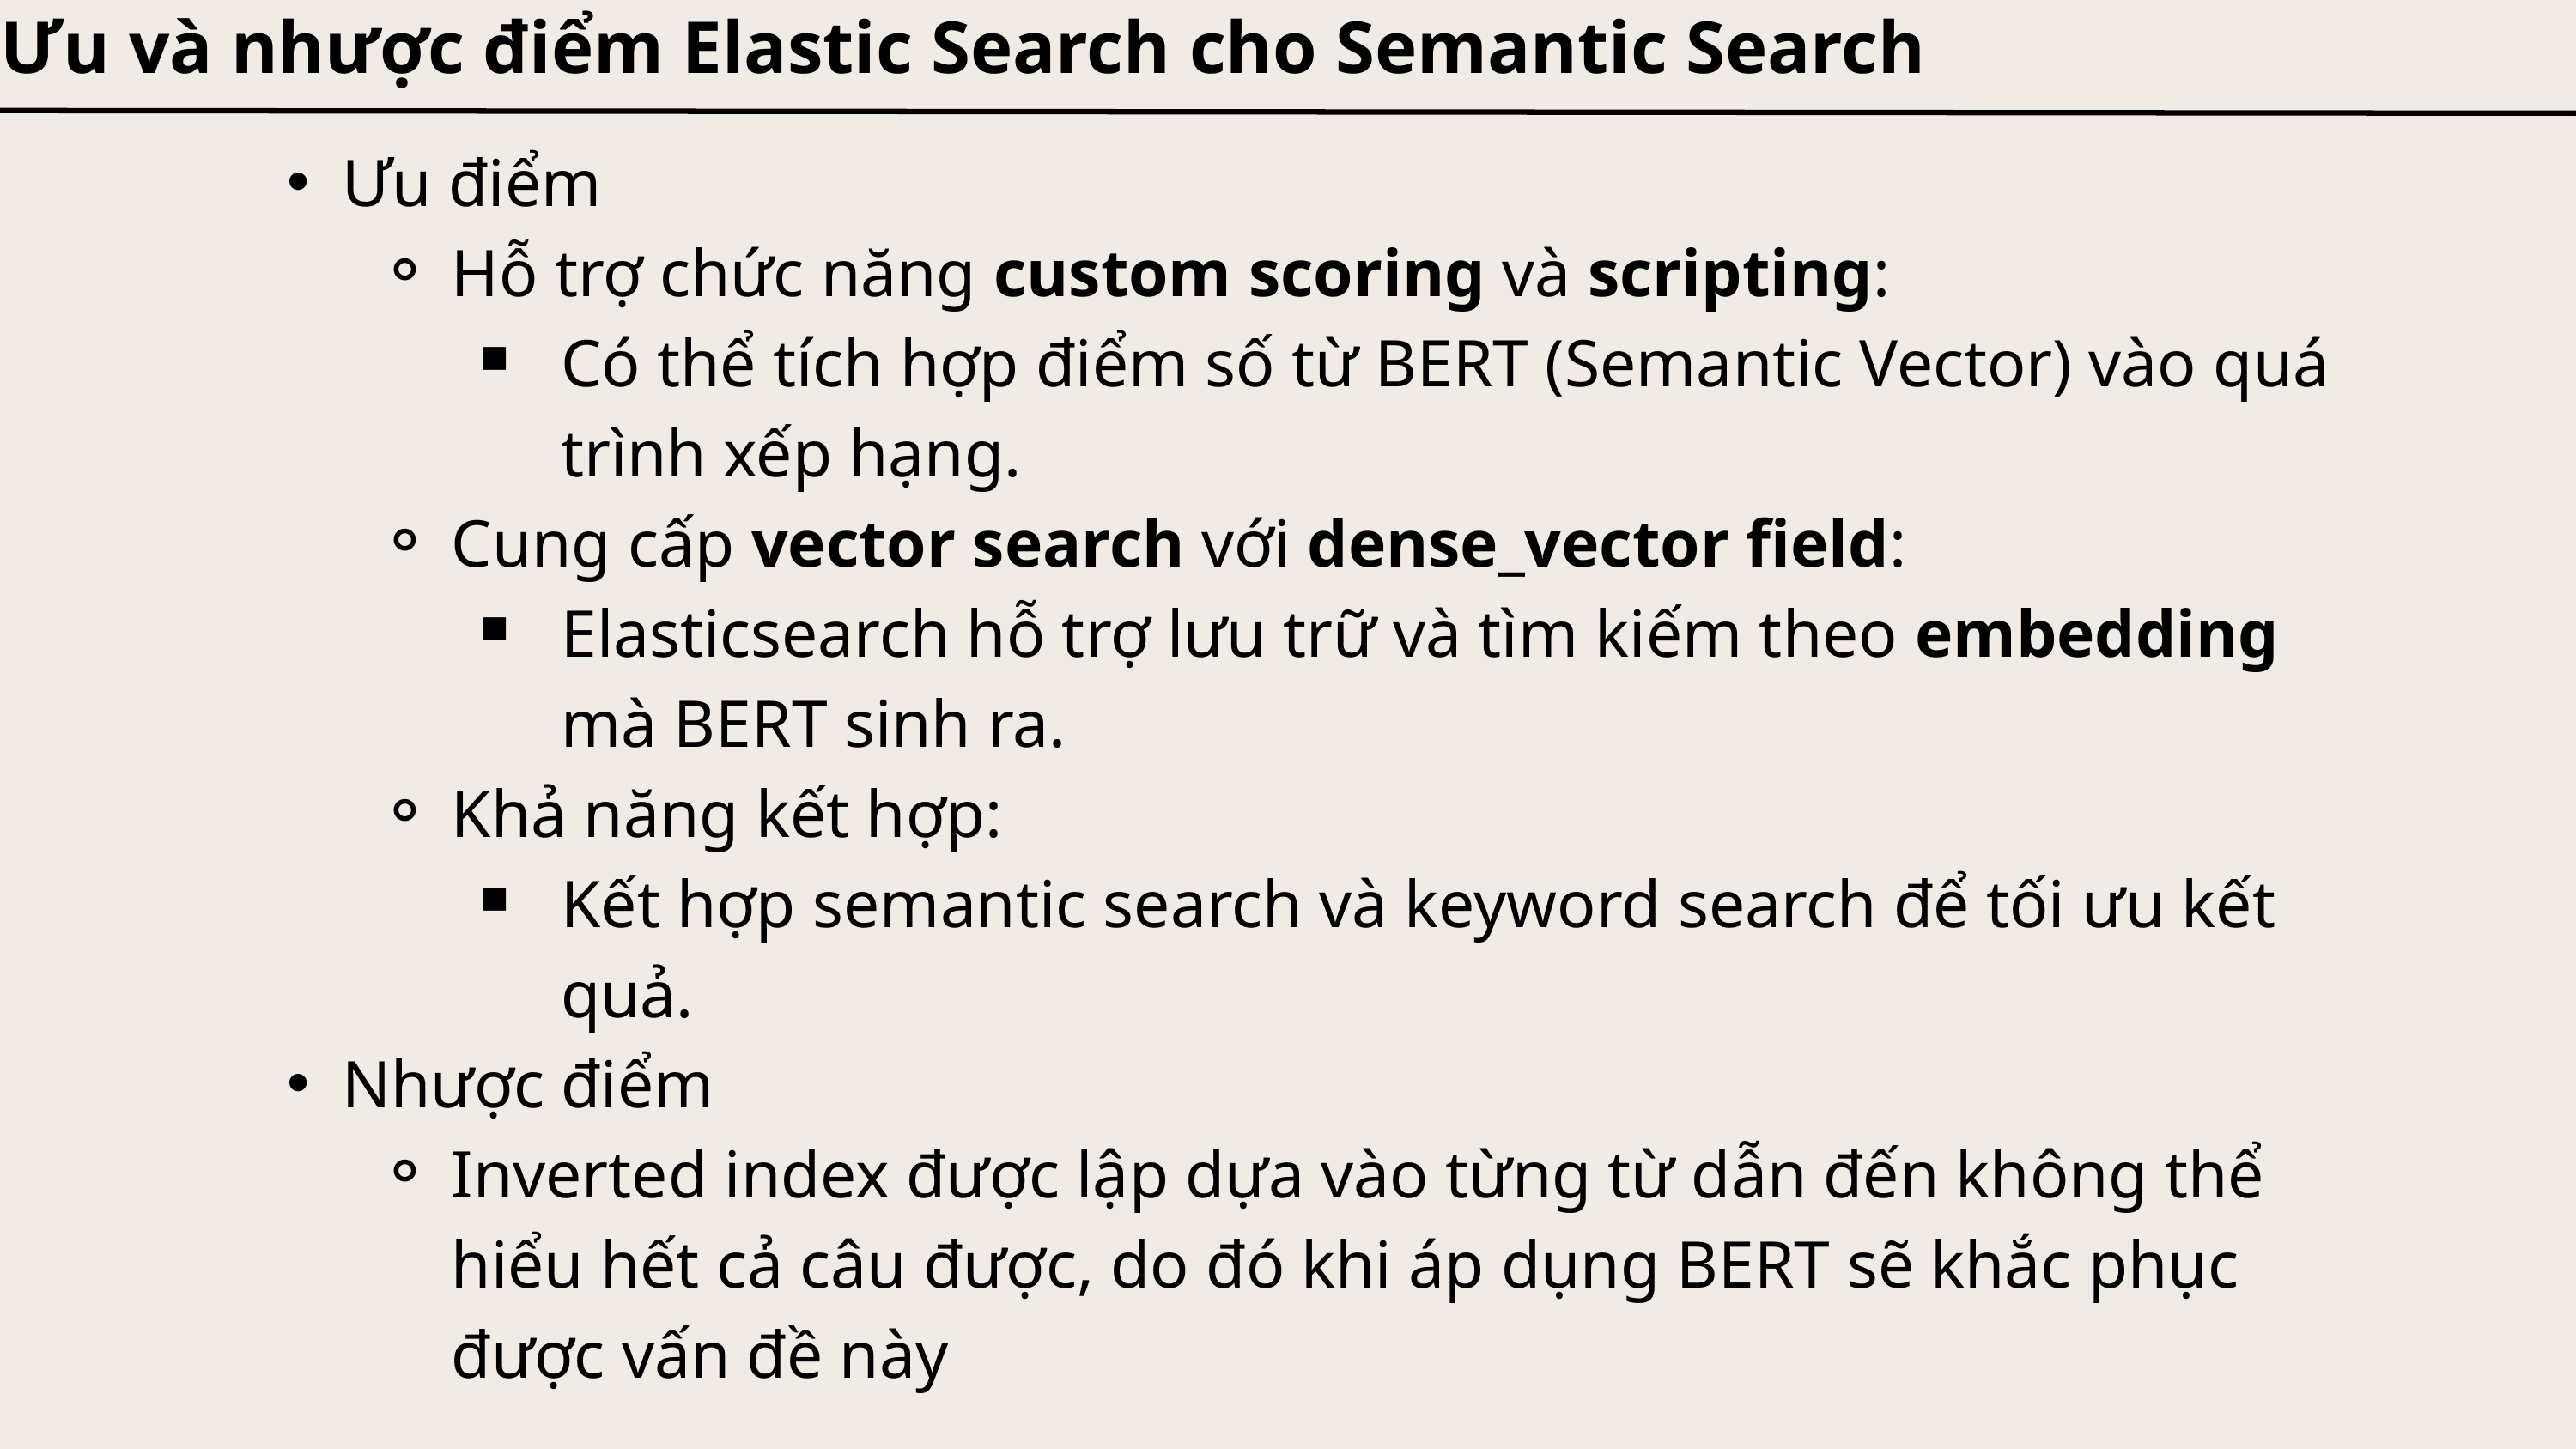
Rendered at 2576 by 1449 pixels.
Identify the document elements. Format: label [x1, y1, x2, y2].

text_box [0, 0, 2576, 1449]
